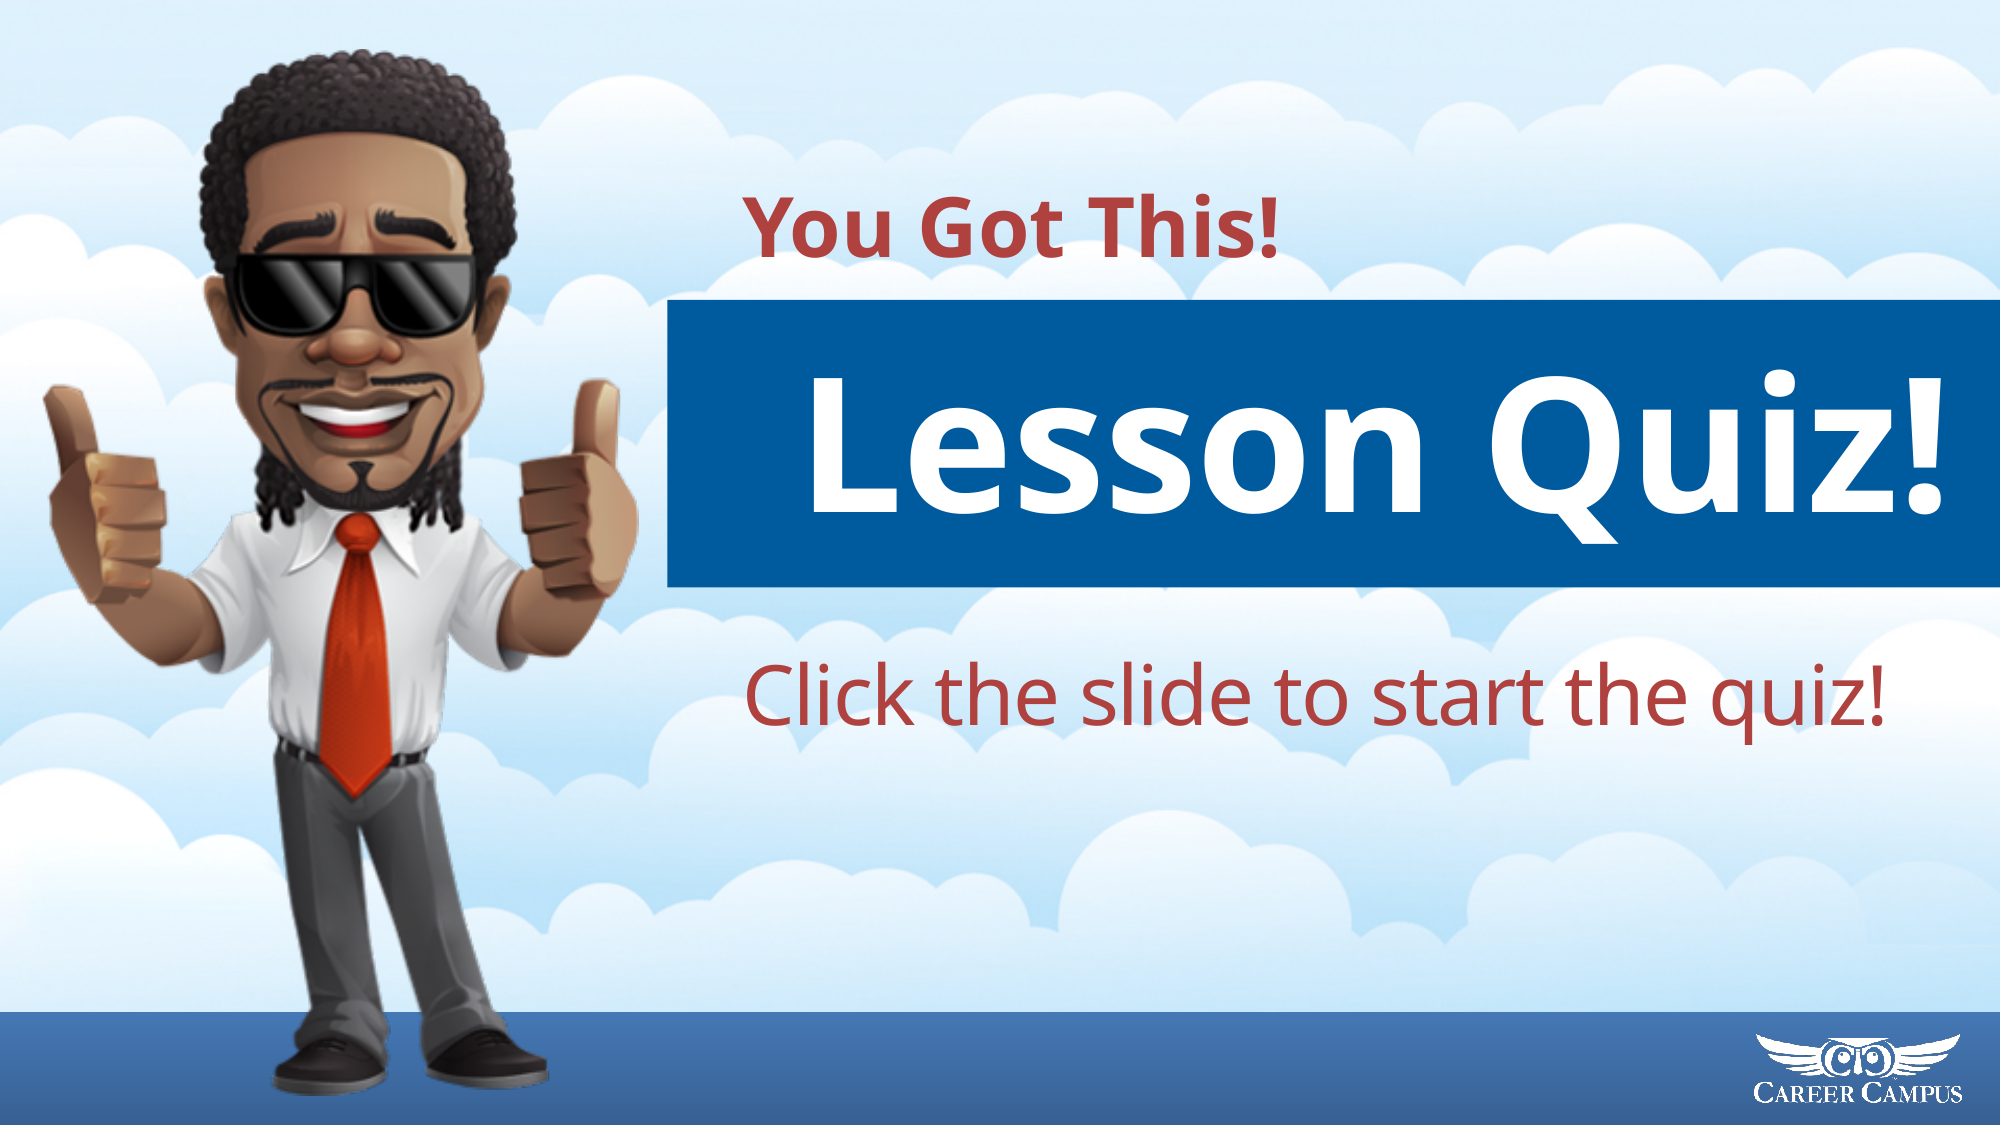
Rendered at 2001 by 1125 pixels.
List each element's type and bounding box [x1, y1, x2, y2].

picture [42, 49, 639, 1096]
text_box [0, 0, 2000, 1125]
